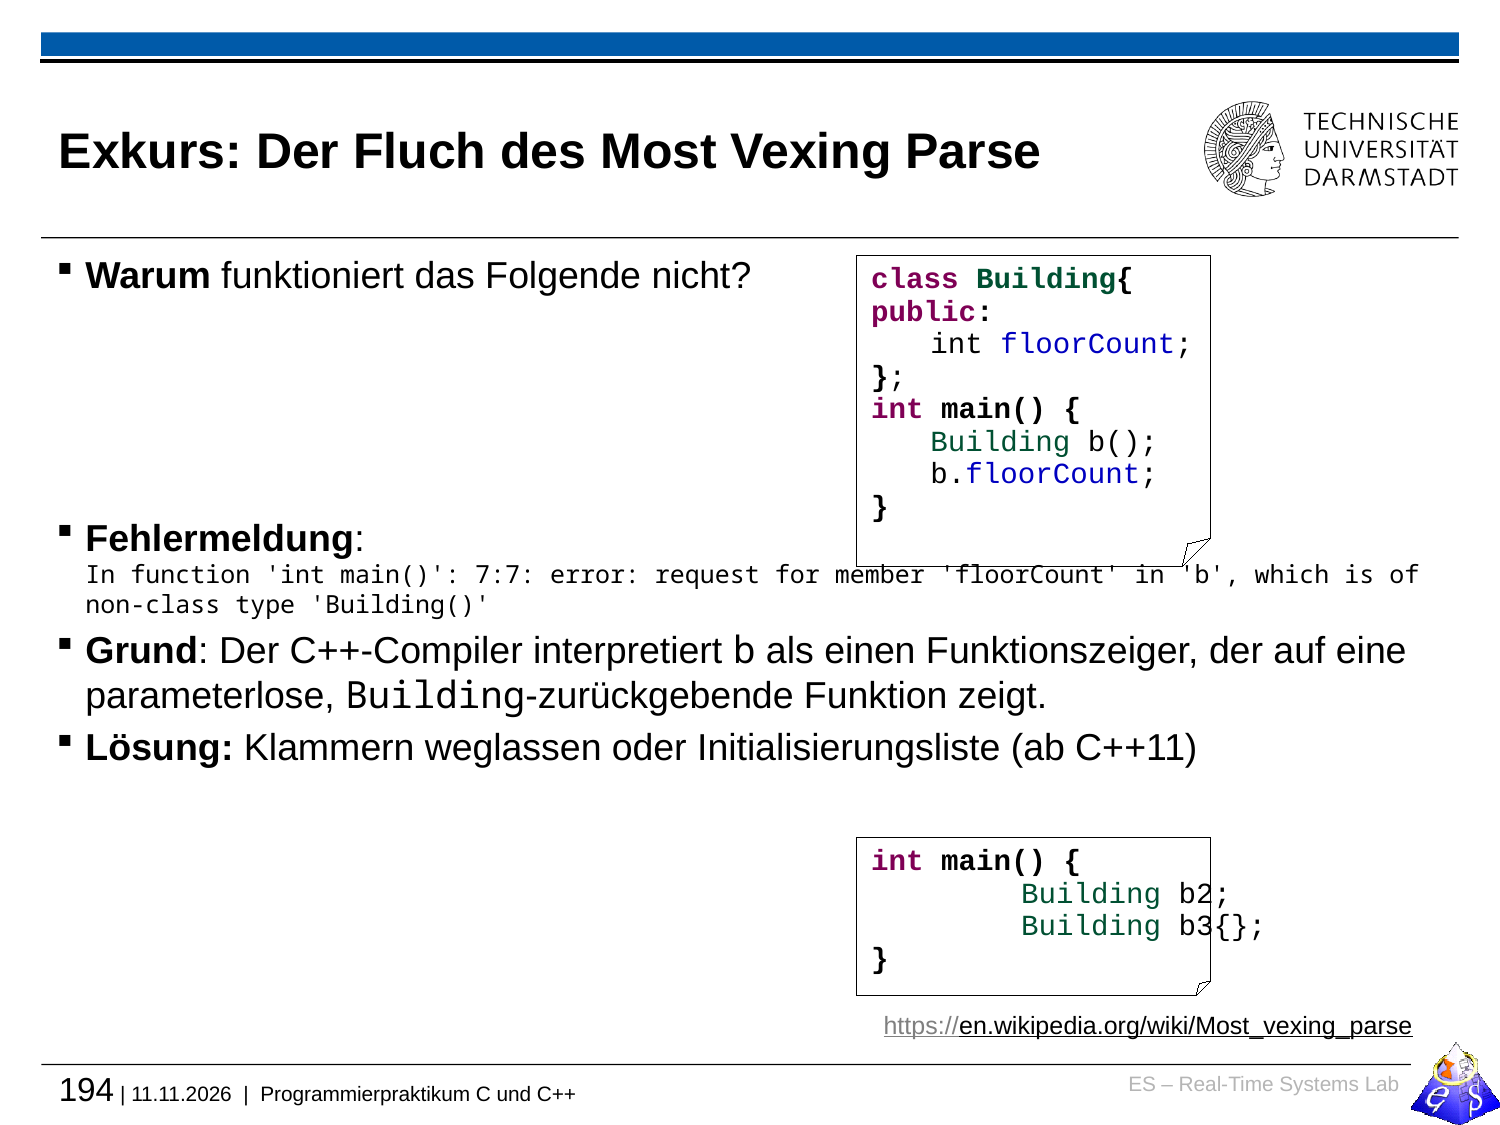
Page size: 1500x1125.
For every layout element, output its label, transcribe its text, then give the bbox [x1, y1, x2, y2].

picture [1411, 1041, 1500, 1125]
text_box int main() { Building b2; Building b3{}; } [856, 837, 1211, 996]
list Warum funktioniert das Folgende nicht? Fehlermeldung: In function 'int main()': 7:7: error: request for member 'floorCount' in 'b', which is of non-class type 'Building()' Grund: Der C++-Compiler interpretiert b als einen Funktionszeiger, der auf eine parameterlose, Building-zurückgebende Funktion zeigt. Lösung: Klammern weglassen oder Initialisierungsliste (ab C++11) [41, 243, 1459, 1059]
picture [1187, 84, 1483, 214]
text_box class Building{ public: int floorCount; }; int main() { Building b(); b.floorCount; } [856, 255, 1211, 567]
title Exkurs: Der Fluch des Most Vexing Parse [58, 80, 1187, 218]
text_box https://en.wikipedia.org/wiki/Most_vexing_parse [363, 1005, 1436, 1048]
